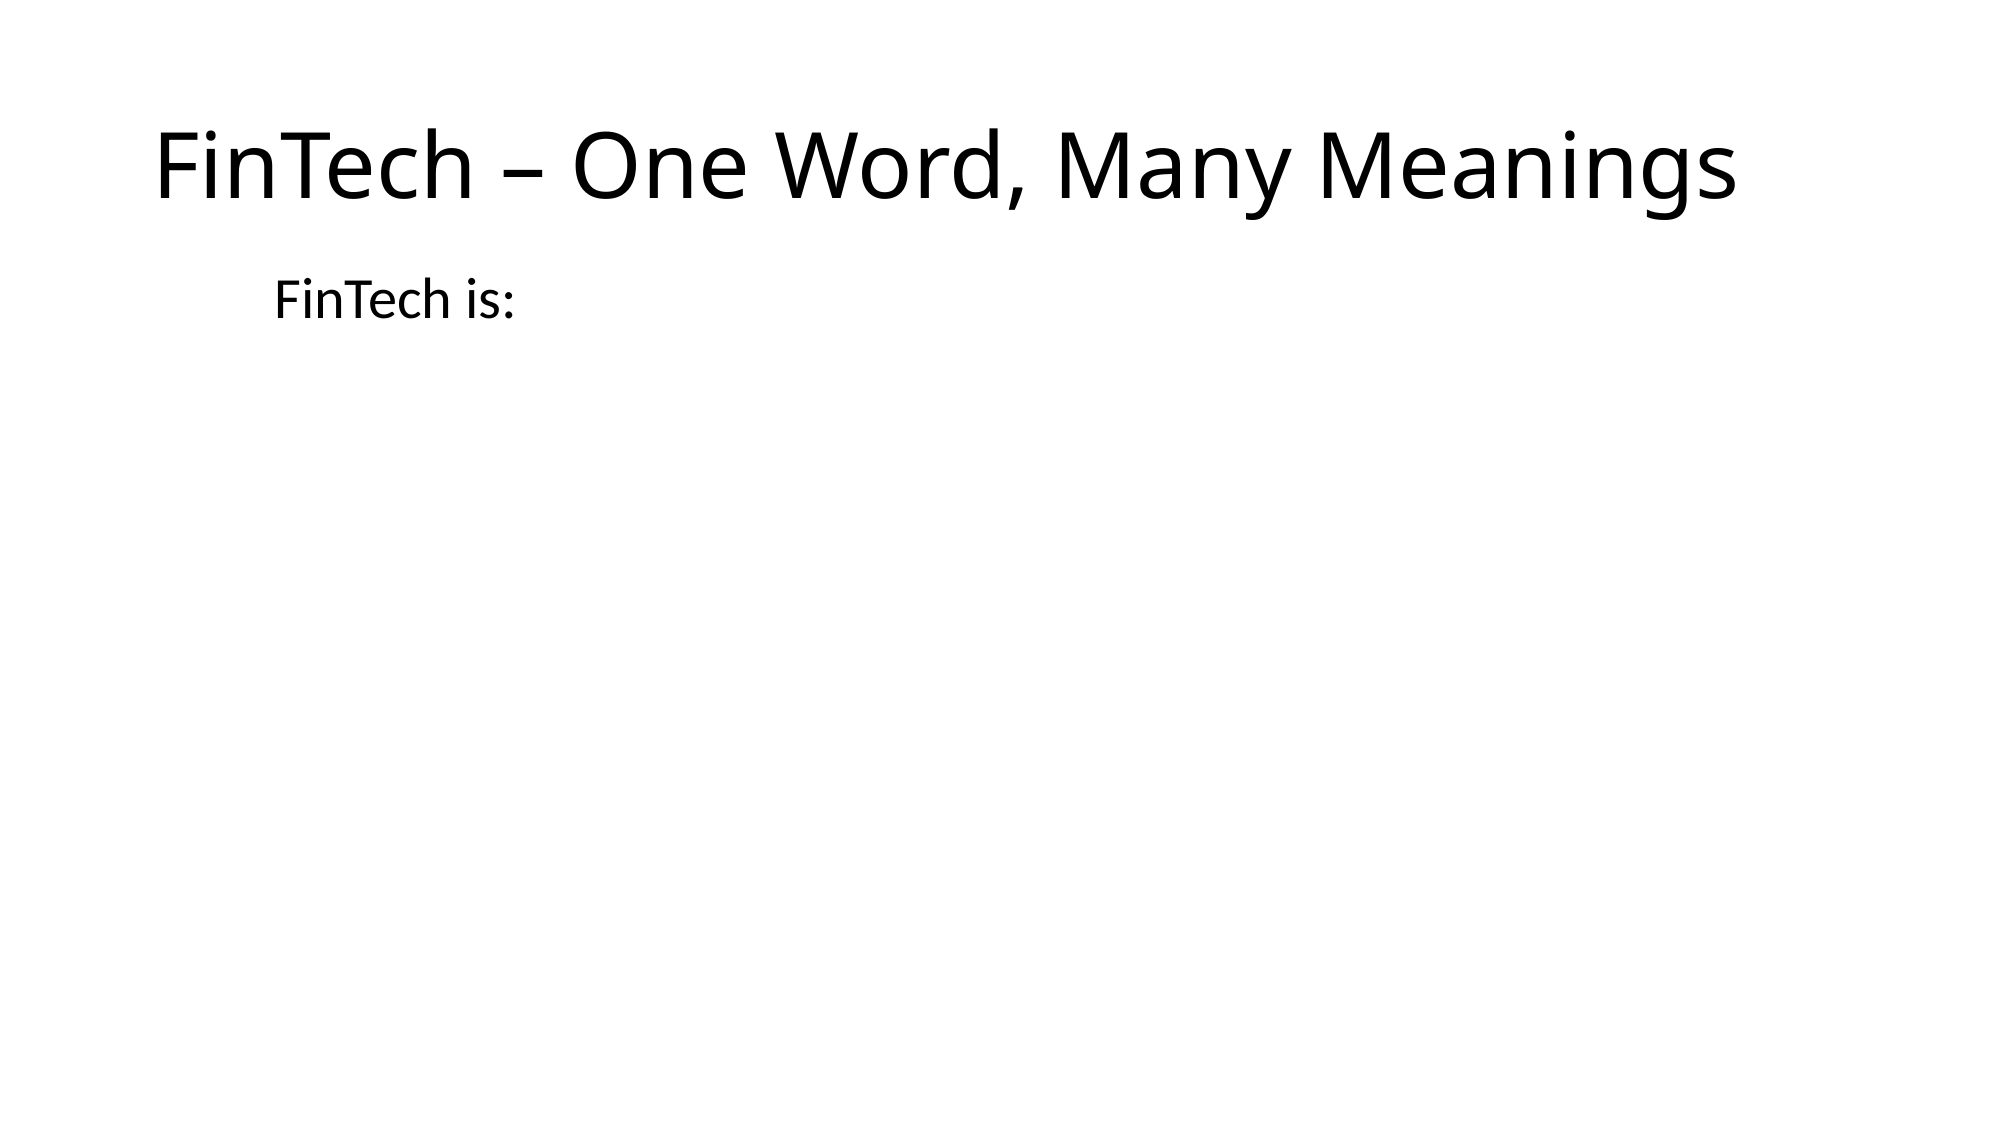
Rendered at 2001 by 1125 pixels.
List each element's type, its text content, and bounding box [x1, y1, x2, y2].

list FinTech is: [109, 260, 1835, 975]
title FinTech – One Word, Many Meanings [137, 59, 1863, 278]
